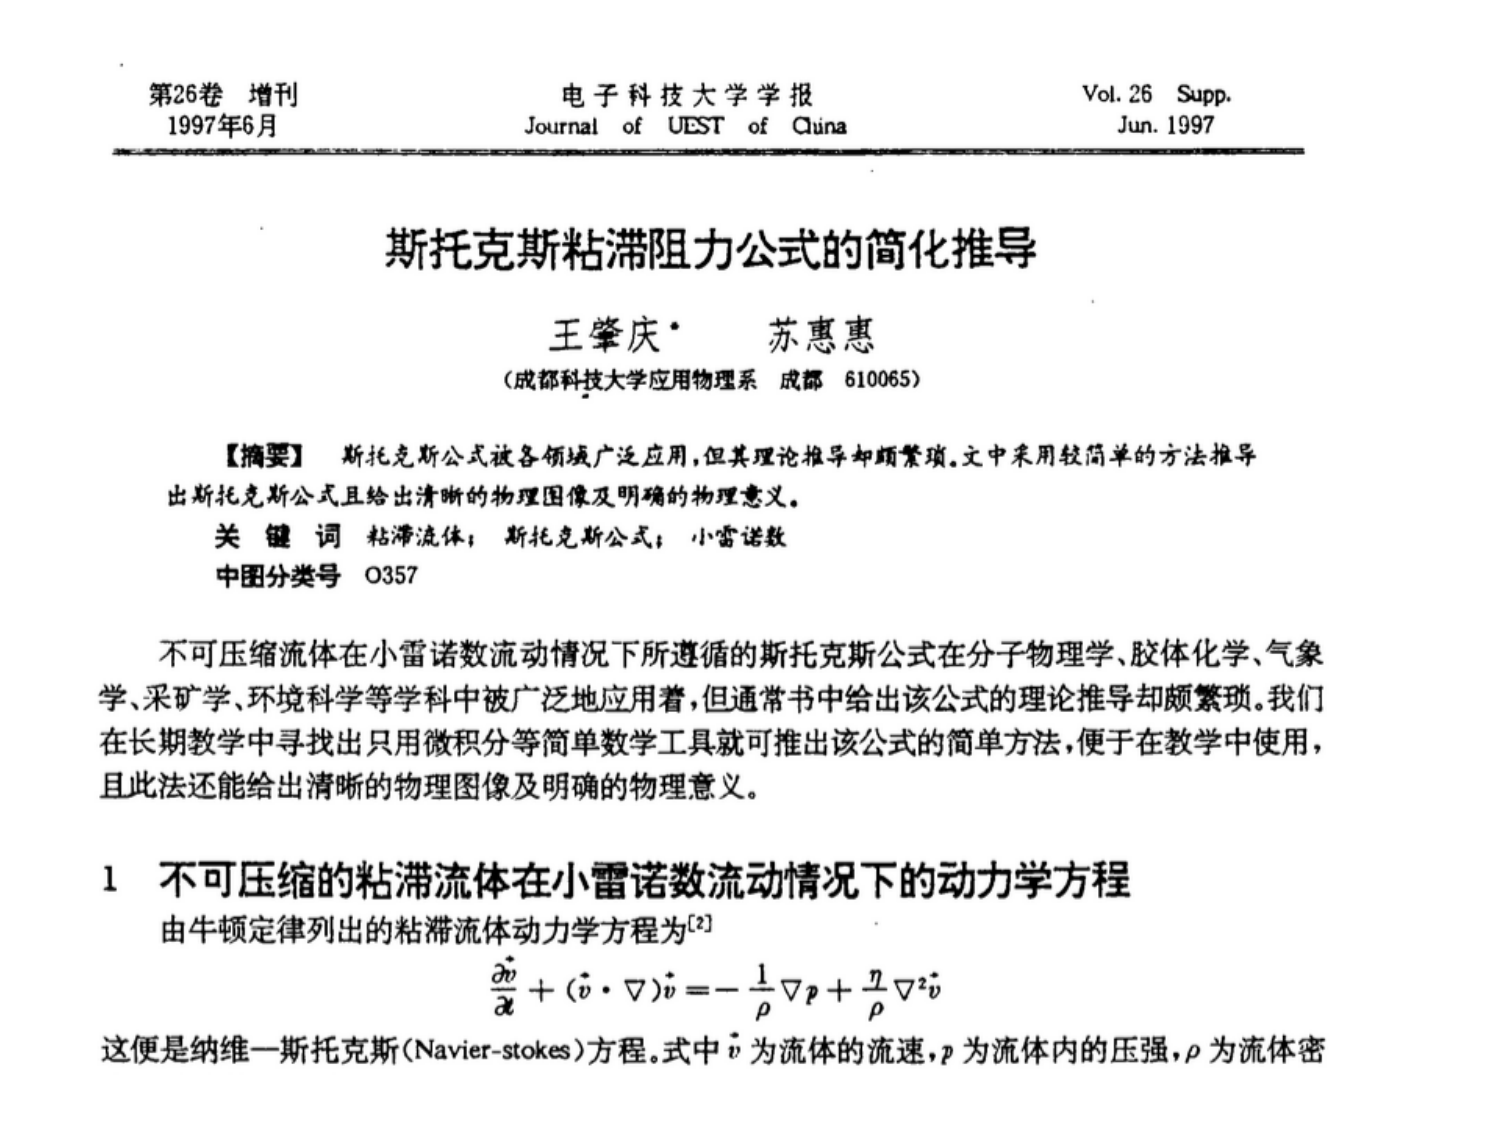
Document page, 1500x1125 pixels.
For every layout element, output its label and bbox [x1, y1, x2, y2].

picture [45, 50, 1455, 1075]
